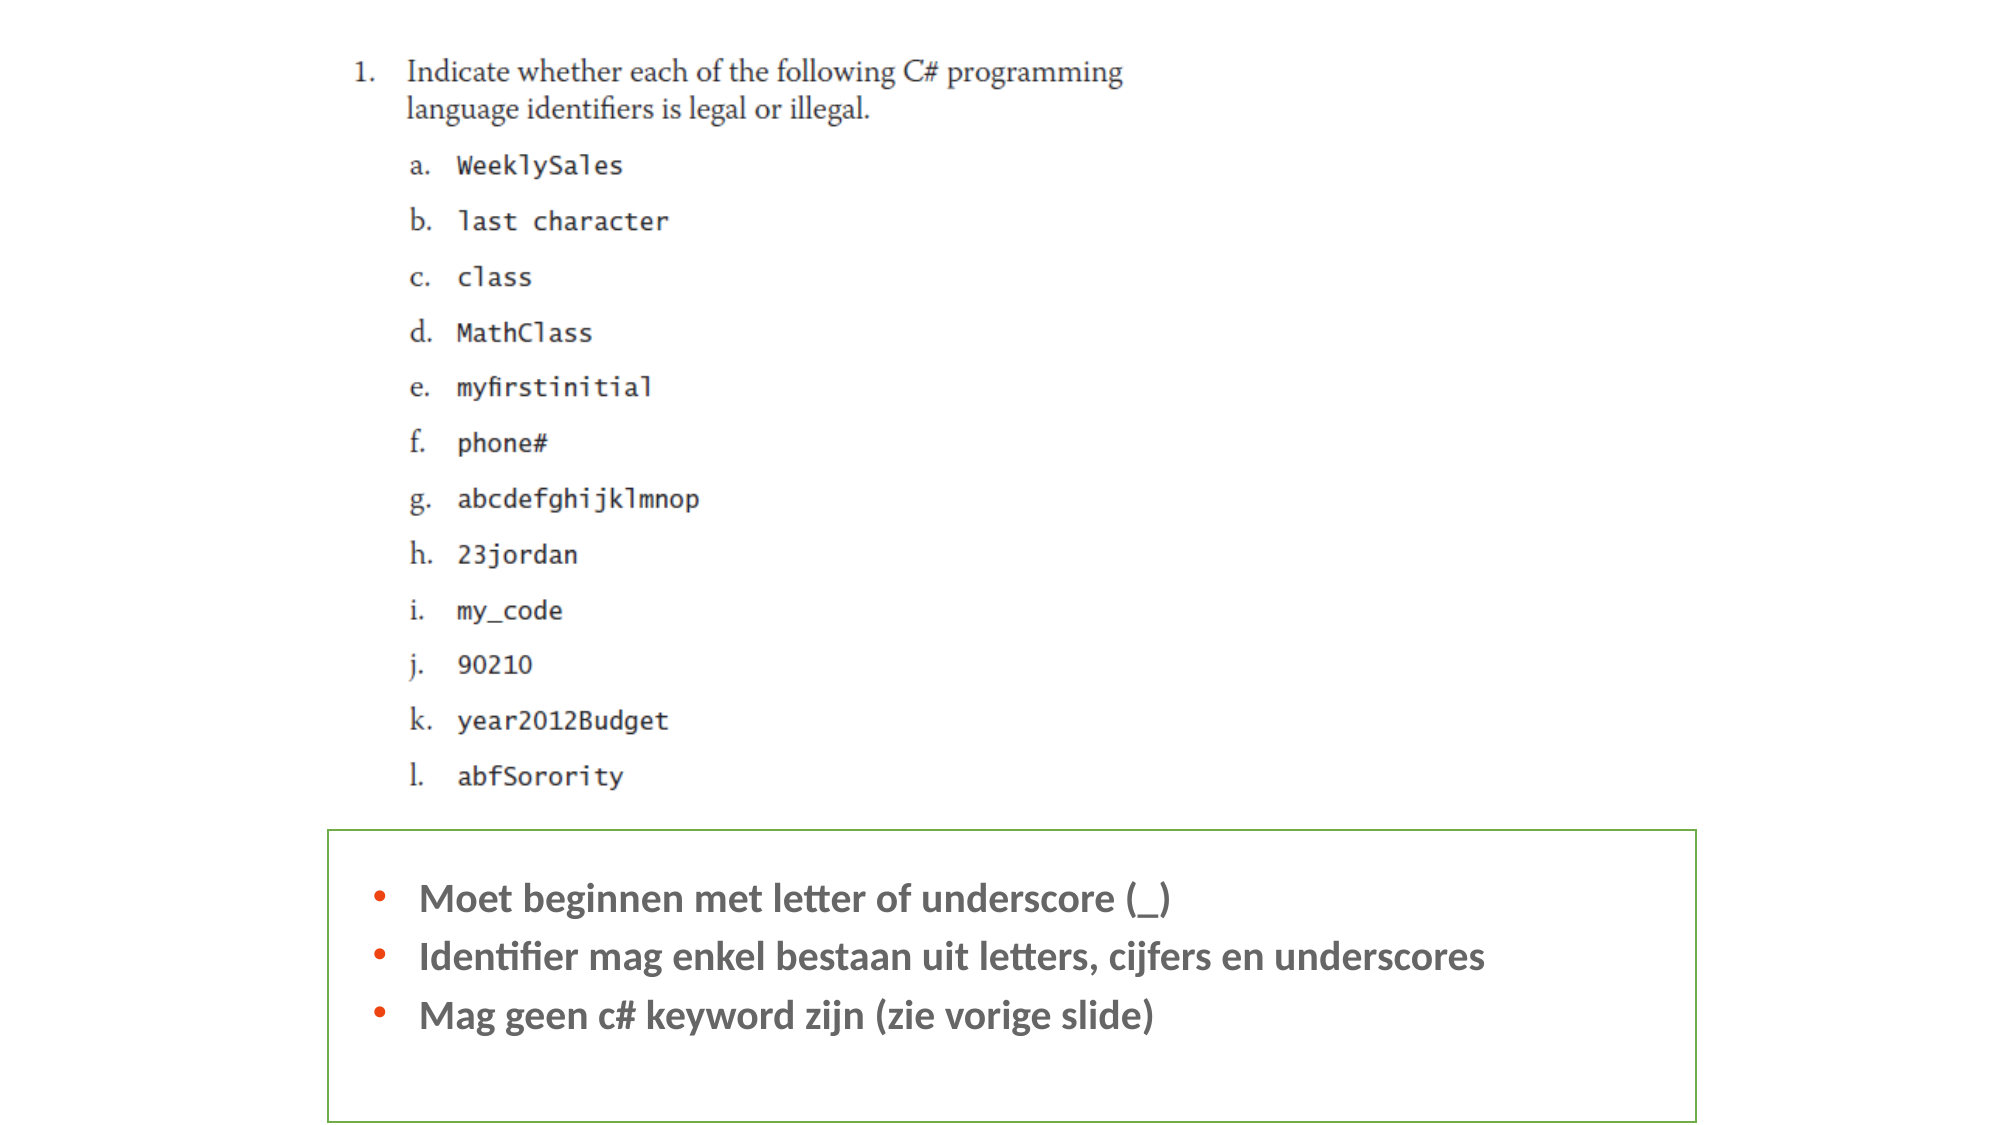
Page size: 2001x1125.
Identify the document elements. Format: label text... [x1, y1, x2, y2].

text_box Moet beginnen met letter of underscore (_) Identifier mag enkel bestaan uit letters, cijfers en underscores Mag geen c# keyword zijn (zie vorige slide) [371, 870, 1719, 1123]
text_box [327, 829, 1697, 1123]
picture [322, 46, 1192, 809]
